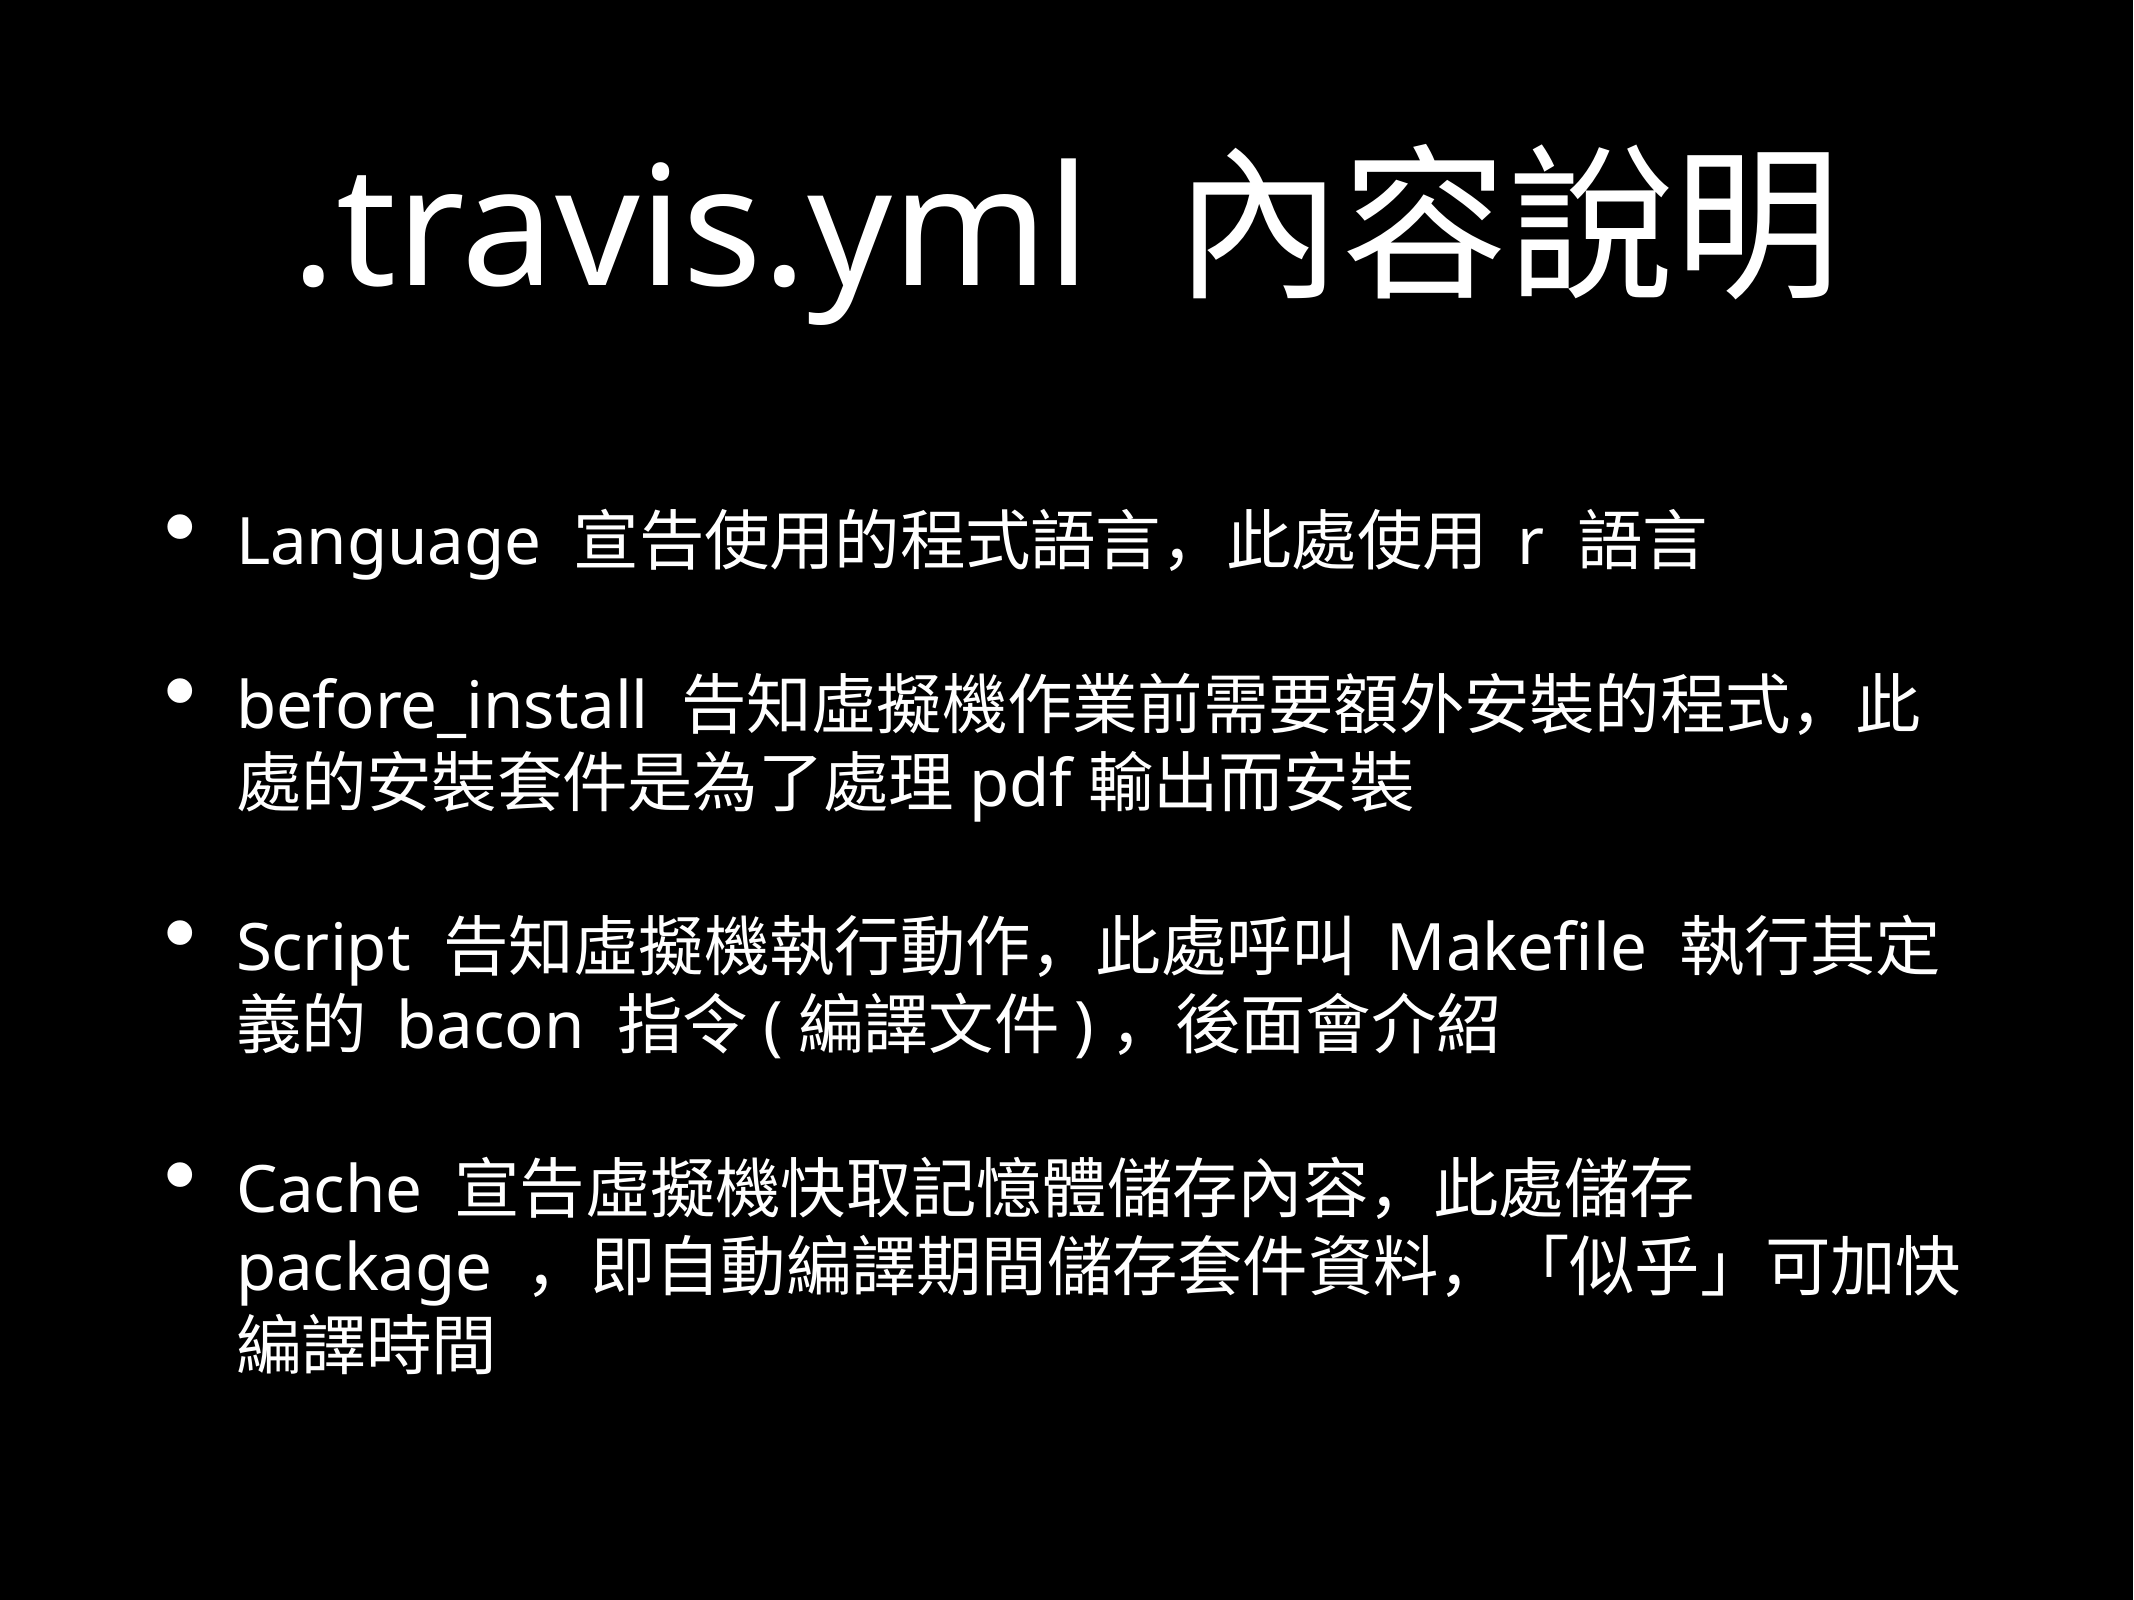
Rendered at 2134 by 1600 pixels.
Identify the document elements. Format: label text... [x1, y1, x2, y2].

title .travis.yml 內容說明 [155, 41, 1978, 397]
list Language 宣告使用的程式語言，此處使用 r 語言 before_install 告知虛擬機作業前需要額外安裝的程式，此處的安裝套件是為了處理pdf輸出而安裝 Script 告知虛擬機執行動作，此處呼叫 Makefile 執行其定義的 bacon 指令(編譯文件)，後面會介紹 Cache 宣告虛擬機快取記憶體儲存內容，此處儲存 package ，即自動編譯期間儲存套件資料，「似乎」可加快編譯時間 [155, 424, 1978, 1457]
